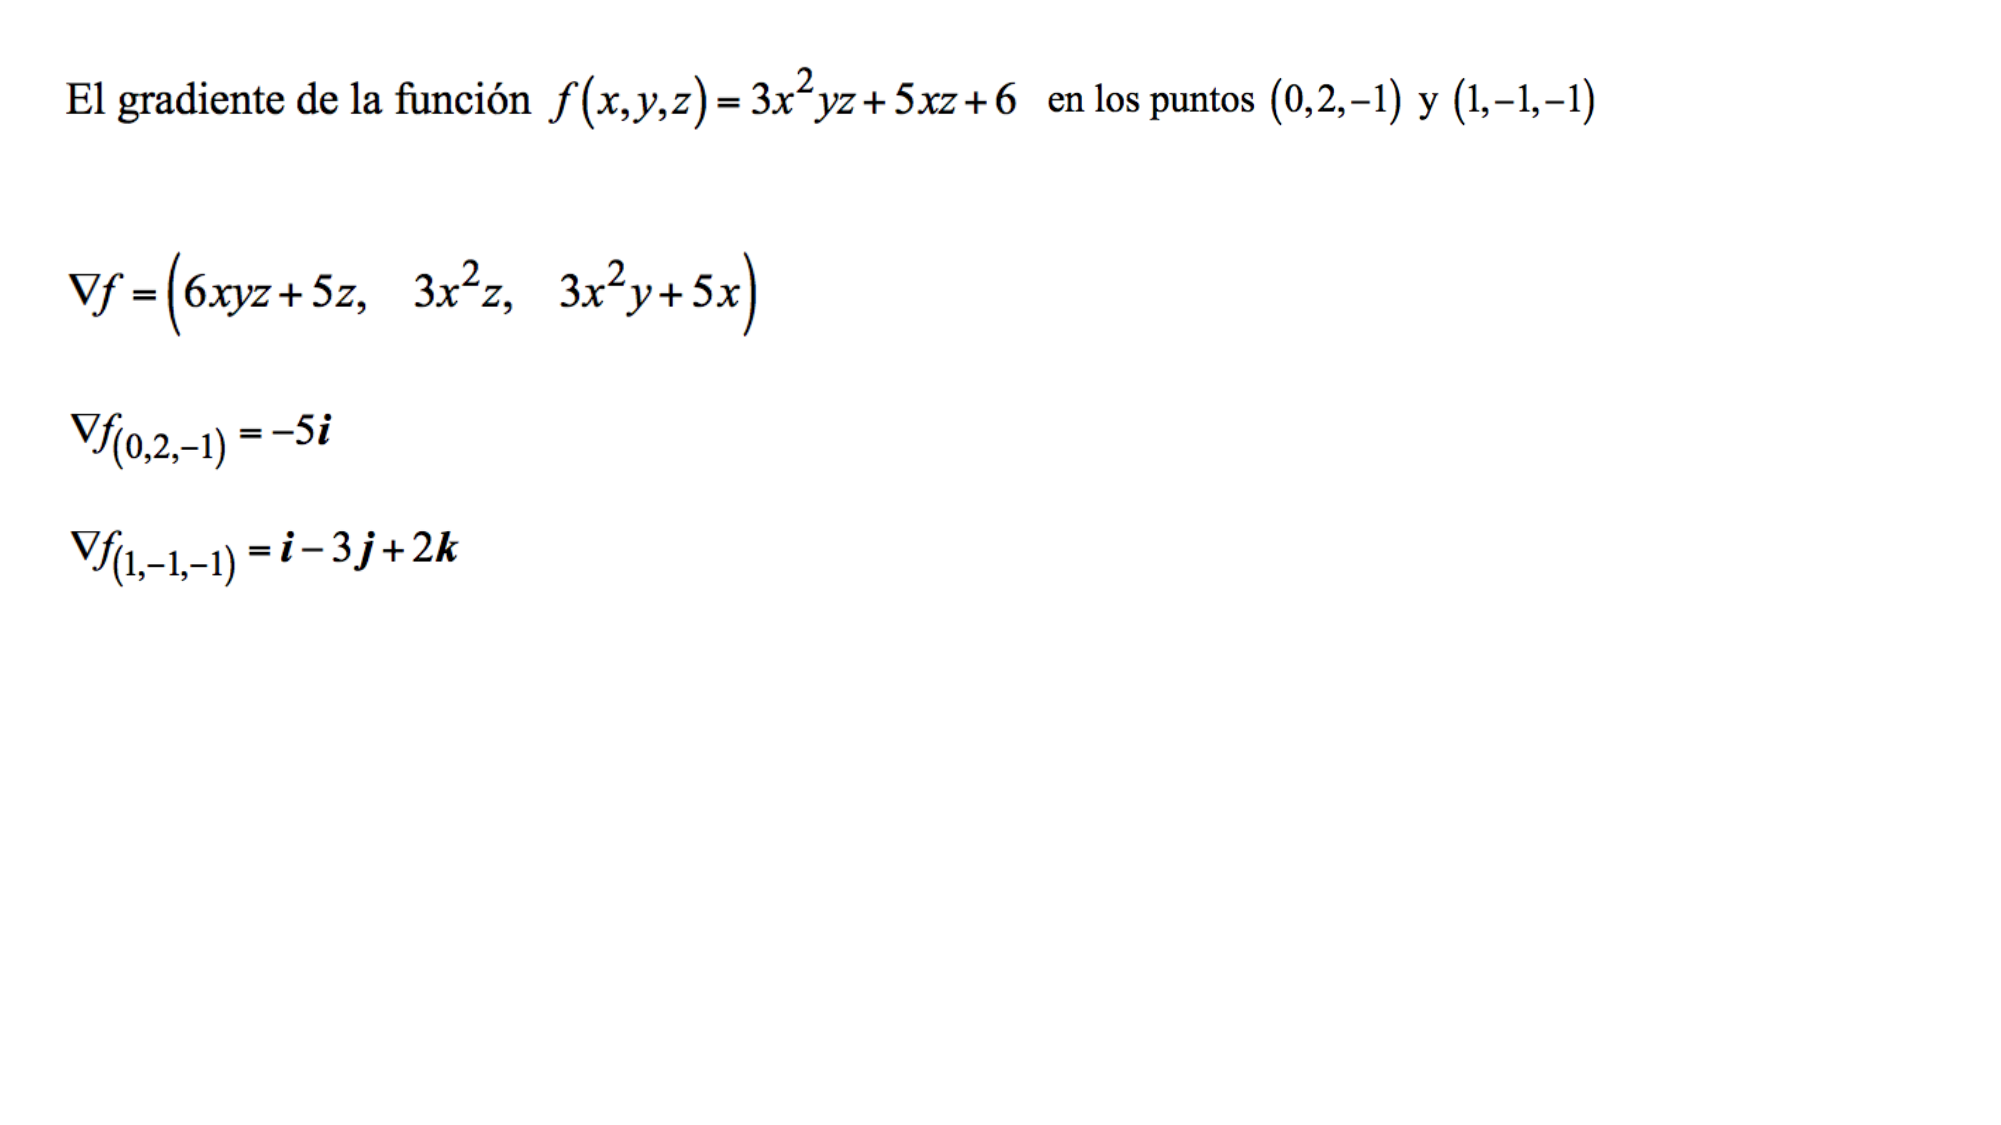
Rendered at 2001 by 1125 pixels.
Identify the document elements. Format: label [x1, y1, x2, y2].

list [58, 53, 1025, 141]
picture [58, 243, 771, 350]
picture [58, 392, 469, 599]
picture [1039, 72, 1602, 135]
